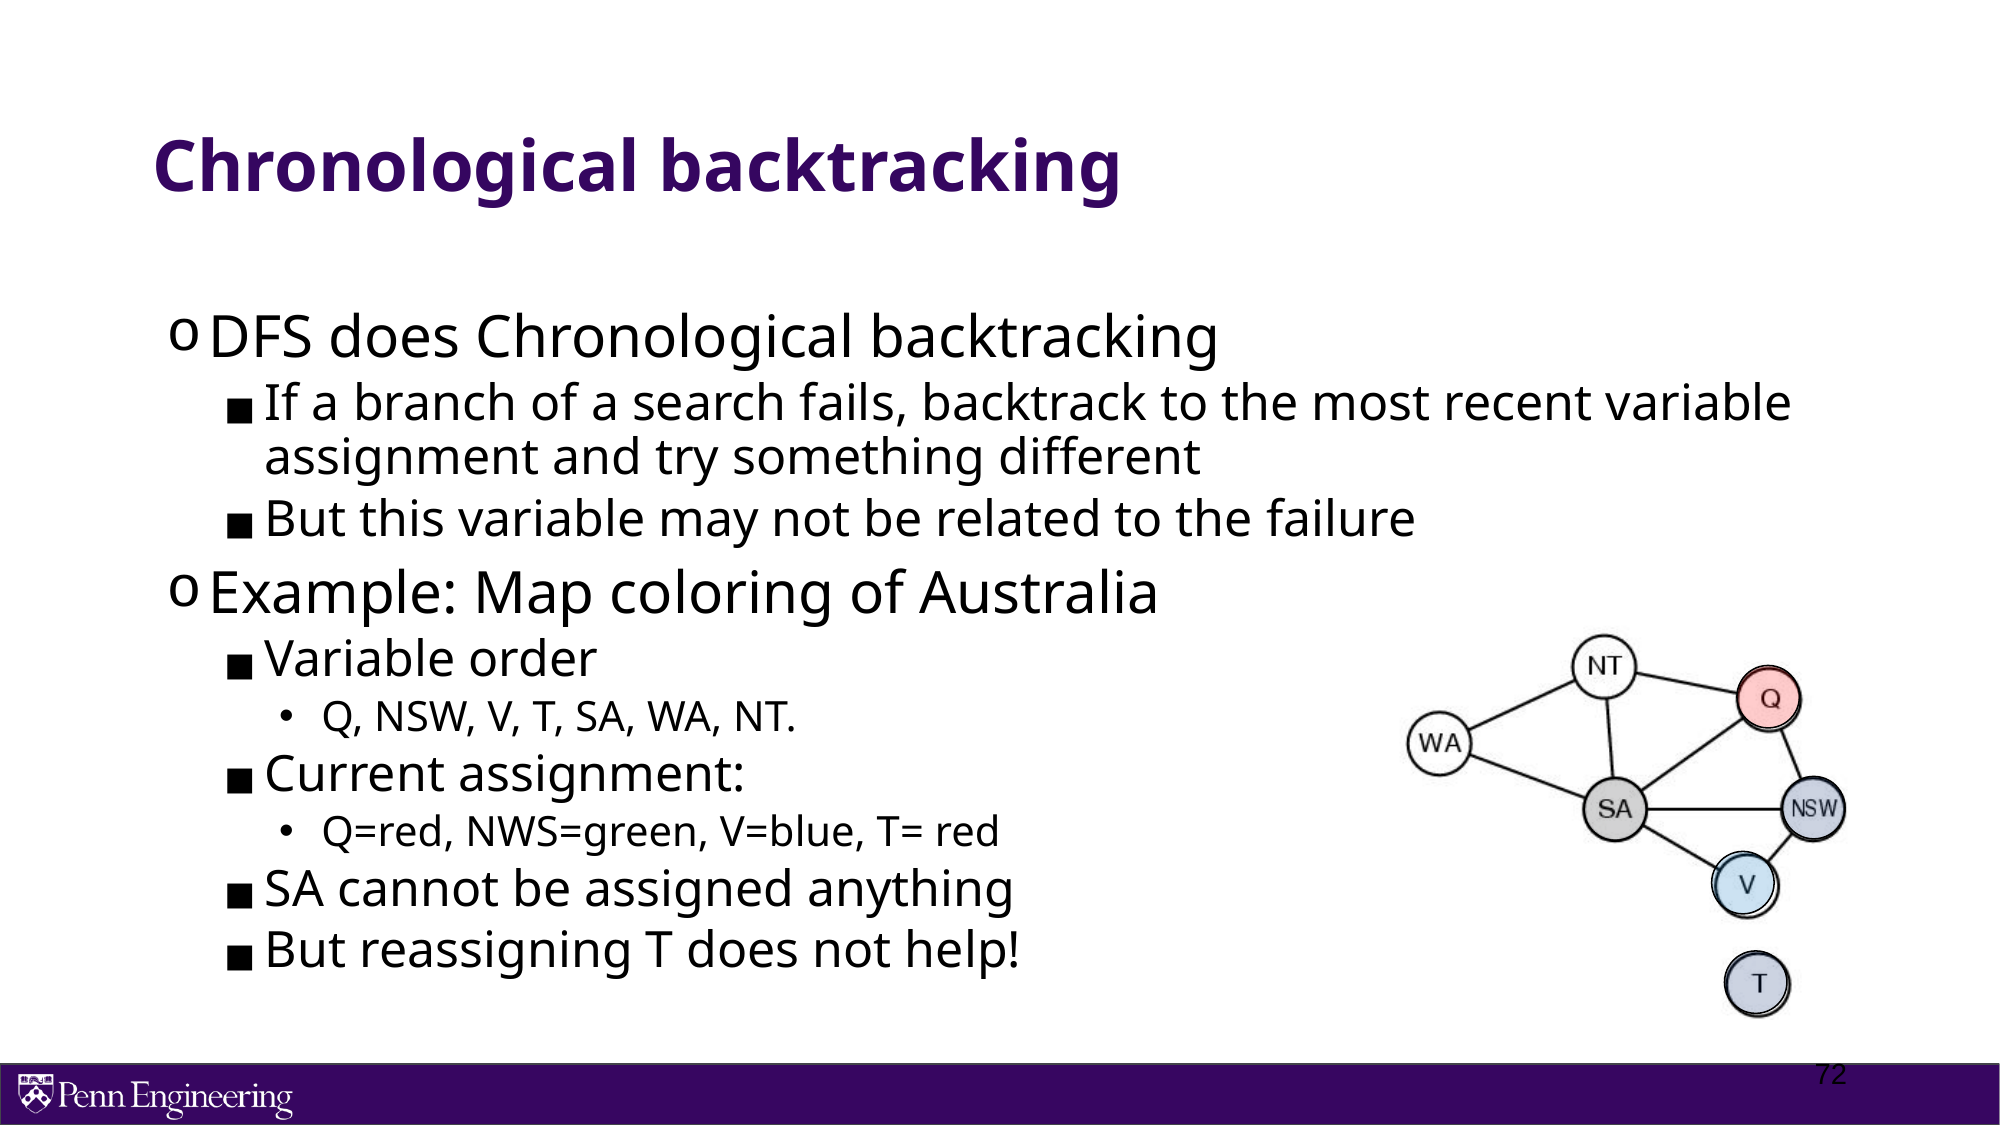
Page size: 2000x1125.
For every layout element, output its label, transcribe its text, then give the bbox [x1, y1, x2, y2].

title Chronological backtracking [137, 59, 1862, 278]
picture [8, 1066, 301, 1123]
picture [1386, 612, 1863, 1021]
slide_number 72 [1412, 1042, 1862, 1103]
list DFS does Chronological backtracking If a branch of a search fails, backtrack to the most recent variable assignment and try something different But this variable may not be related to the failure Example: Map coloring of Australia Variable order Q, NSW, V, T, SA, WA, NT. Current assignment: Q=red, NWS=green, V=blue, T= red SA cannot be assigned anything But reassigning T does not help! [137, 299, 1862, 1014]
